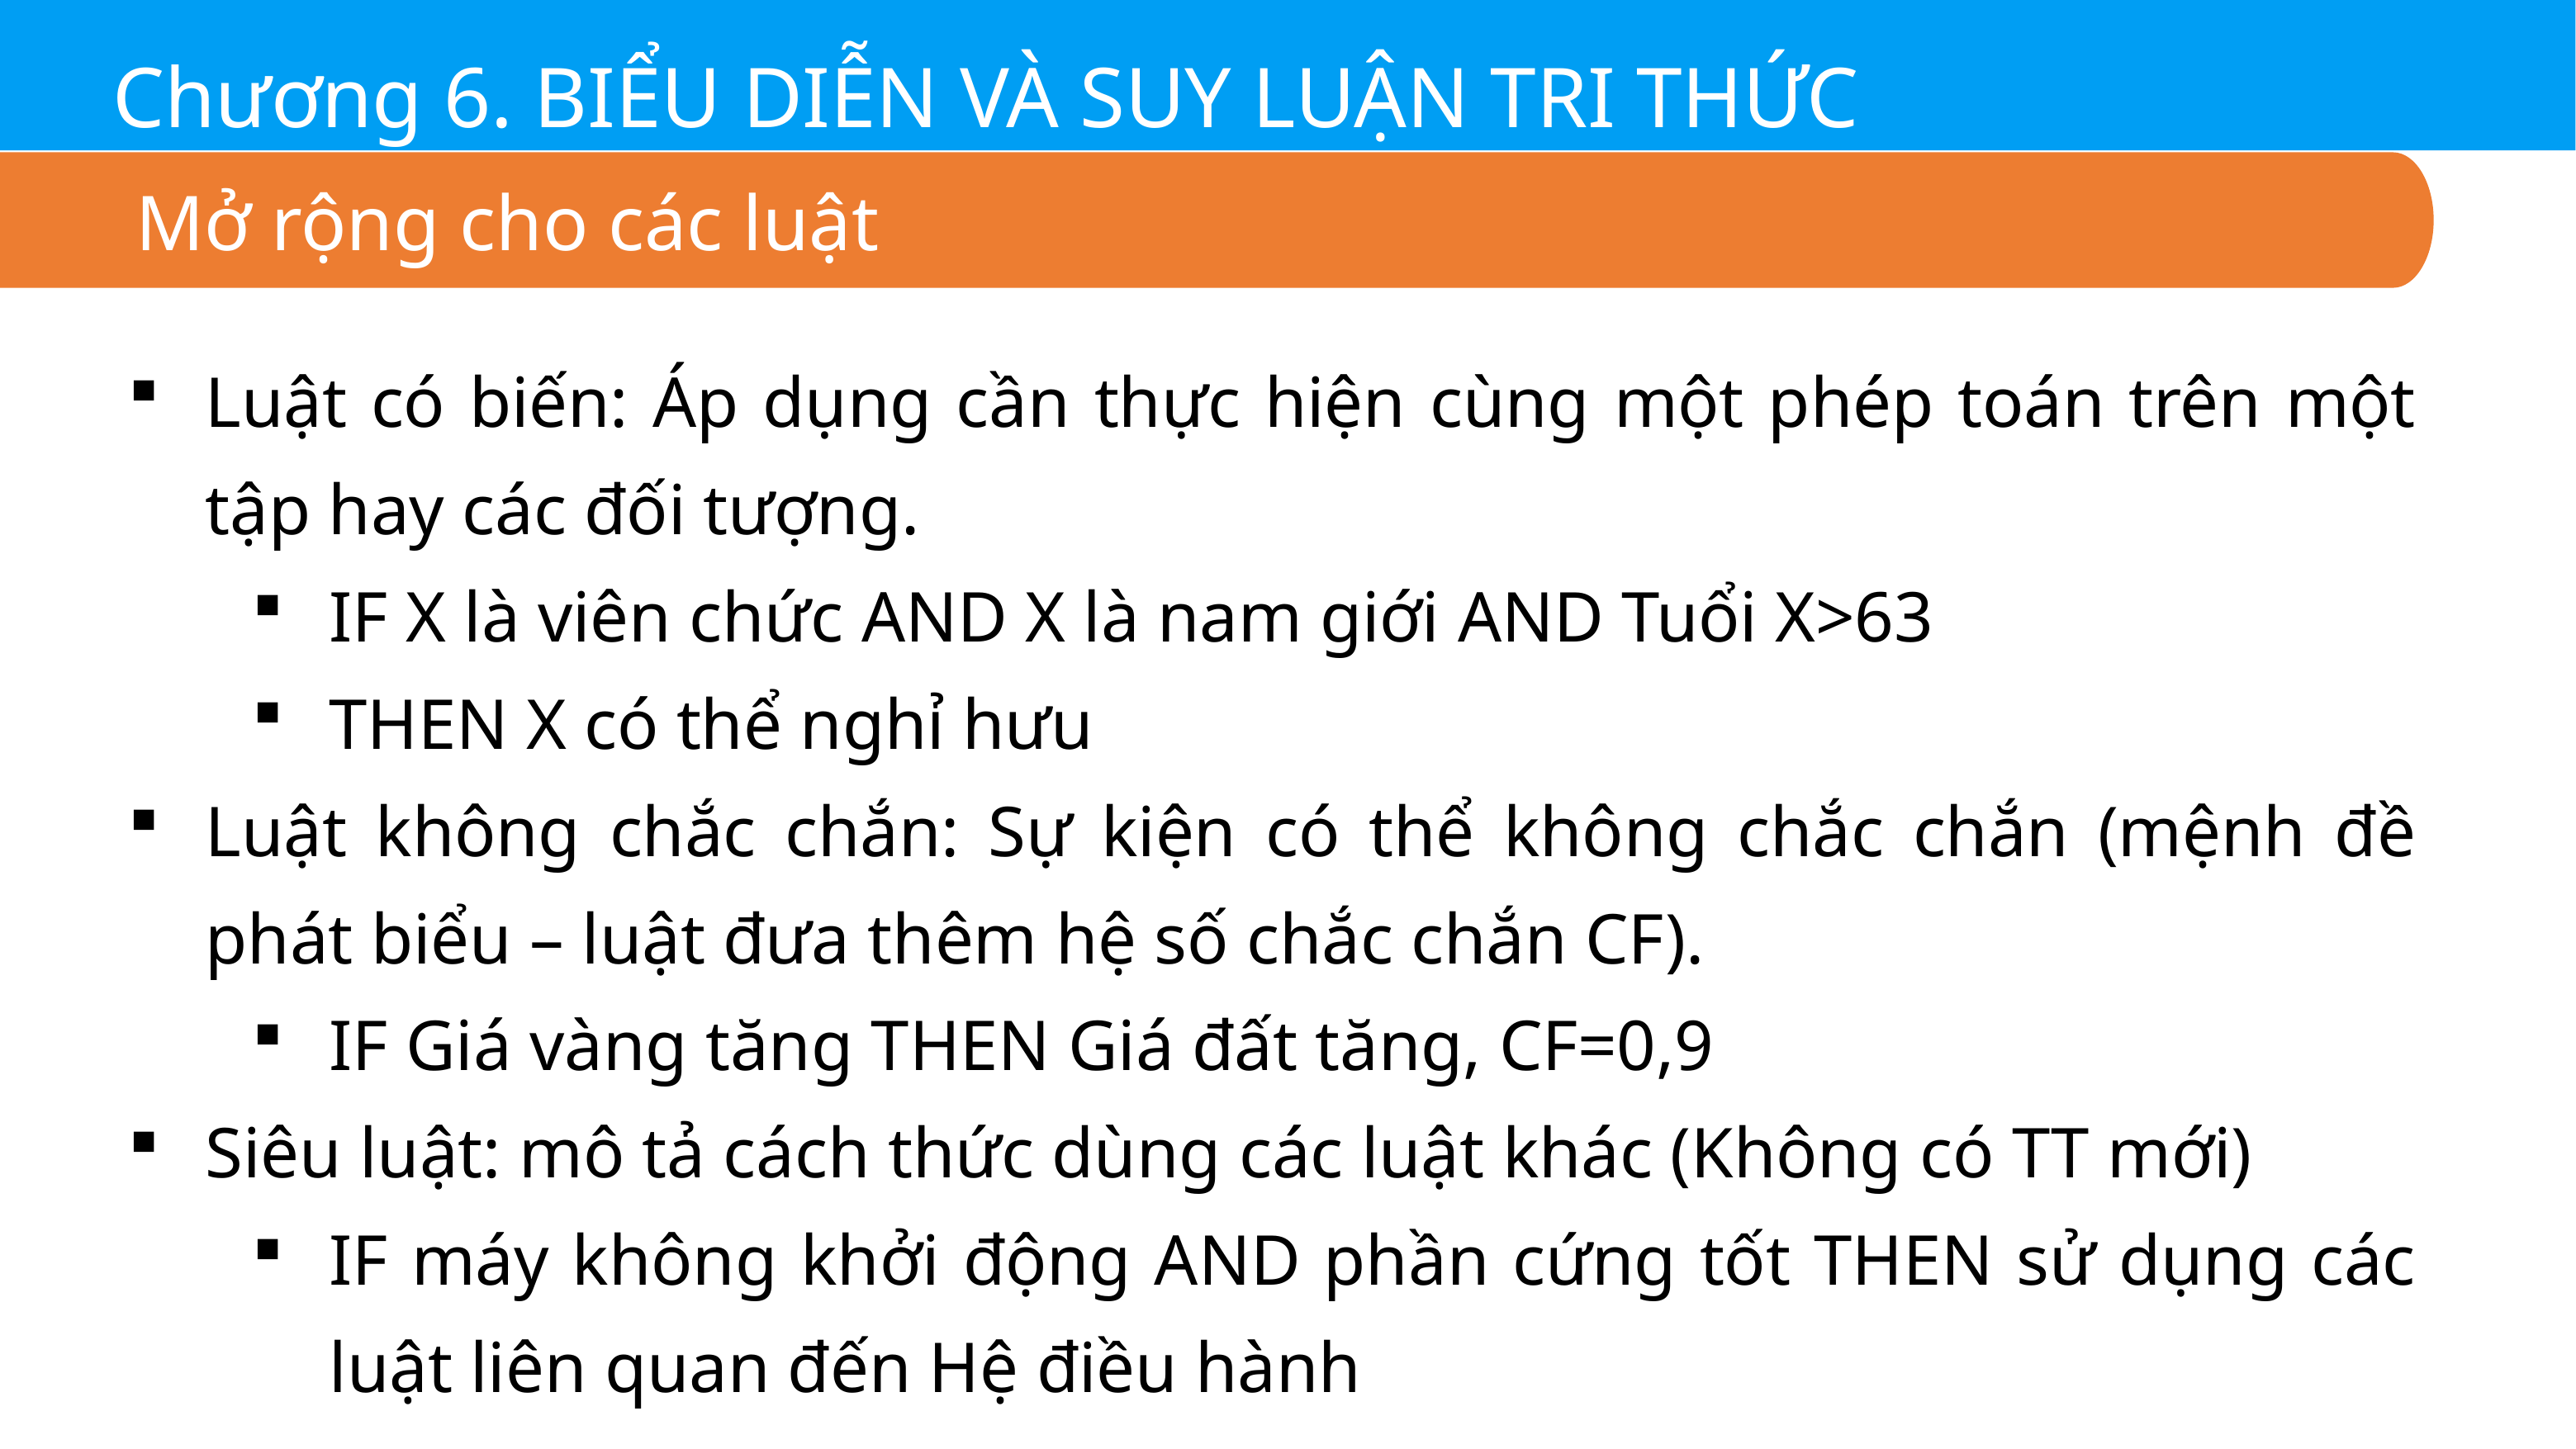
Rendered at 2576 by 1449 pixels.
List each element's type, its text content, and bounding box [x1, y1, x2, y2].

text_box Chương 6. BIỂU DIỄN VÀ SUY LUẬN TRI THỨC [111, 43, 2434, 144]
text_box Luật có biến: Áp dụng cần thực hiện cùng một phép toán trên một tập hay các đối tượng. IF X là viên chức AND X là nam giới AND Tuổi X>63 THEN X có thể nghỉ hưu Luật không chắc chắn: Sự kiện có thể không chắc chắn (mệnh đề phát biểu – luật đưa thêm hệ số chắc chắn CF). IF Giá vàng tăng THEN Giá đất tăng, CF=0,9 Siêu luật: mô tả cách thức dùng các luật khác (Không có TT mới) IF máy không khởi động AND phần cứng tốt THEN sử dụng các luật liên quan đến Hệ điều hành [126, 332, 2418, 1407]
text_box Mở rộng cho các luật [0, 150, 2436, 290]
text_box [0, 0, 2576, 151]
